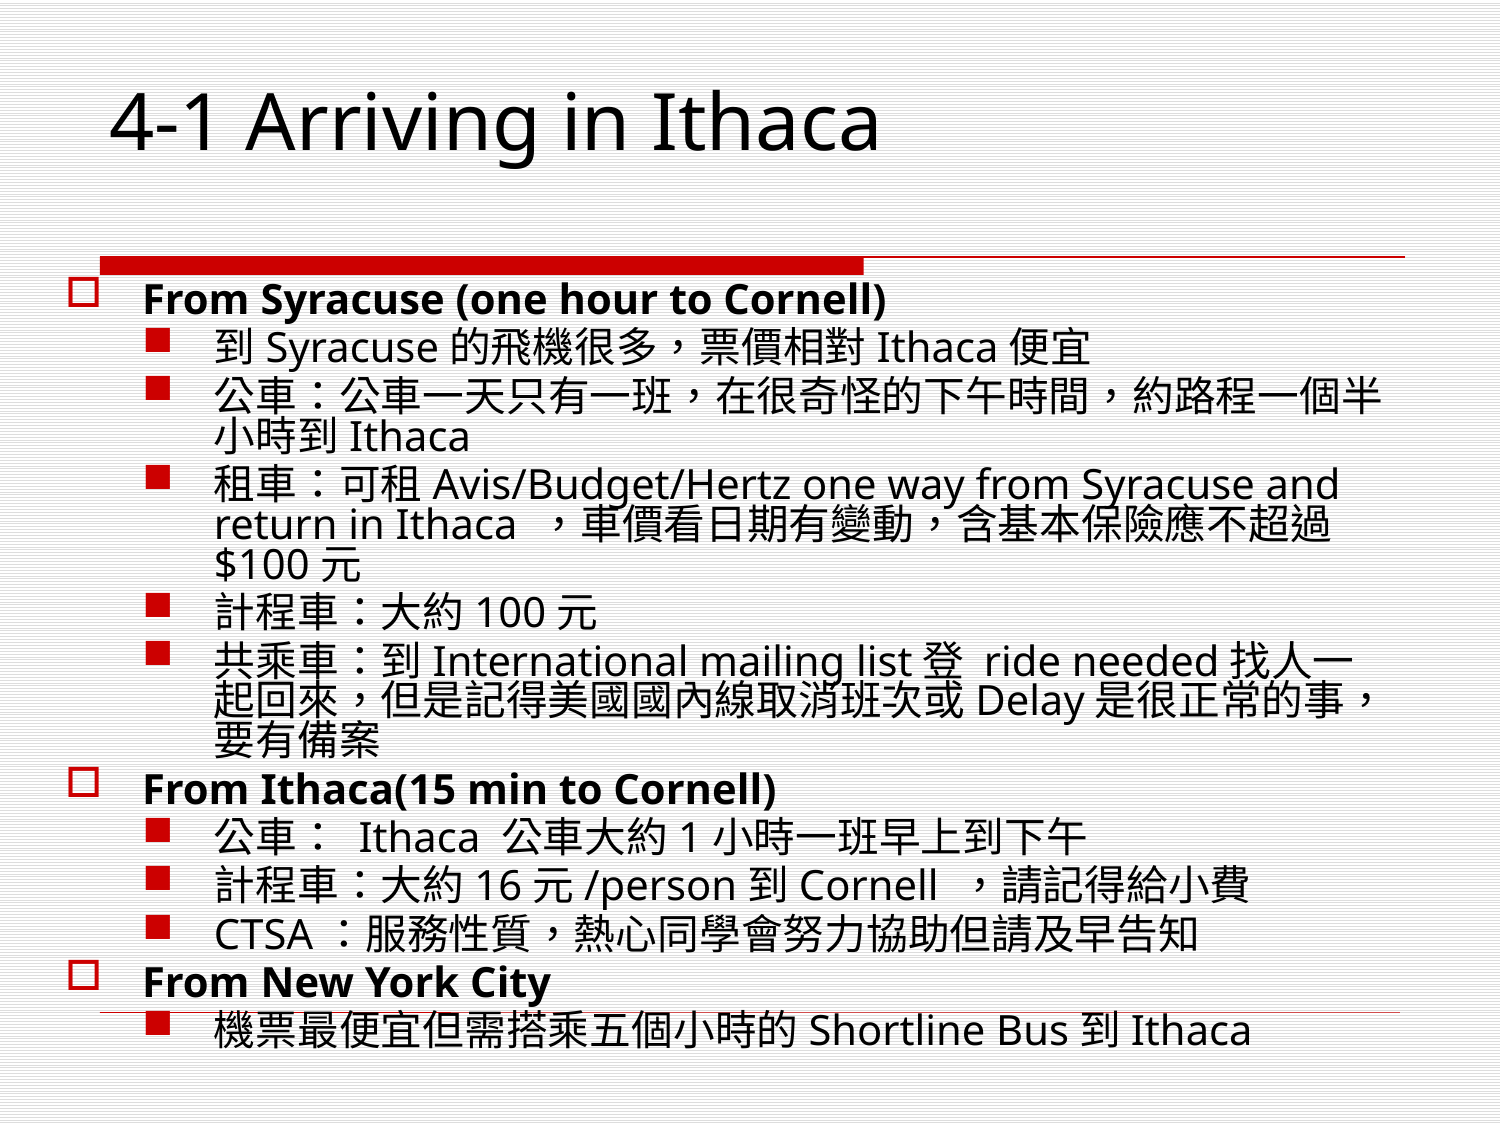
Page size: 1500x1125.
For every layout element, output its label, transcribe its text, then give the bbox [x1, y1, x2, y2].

title 4-1 Arriving in Ithaca [93, 49, 1407, 189]
list From Syracuse (one hour to Cornell) 到Syracuse的飛機很多，票價相對Ithaca便宜 公車：公車一天只有一班，在很奇怪的下午時間，約路程一個半小時到Ithaca 租車：可租Avis/Budget/Hertz one way from Syracuse and return in Ithaca ，車價看日期有變動，含基本保險應不超過$100元 計程車：大約100元 共乘車：到International mailing list登 ride needed找人一起回來，但是記得美國國內線取消班次或Delay是很正常的事，要有備案 From Ithaca(15 min to Cornell) 公車： Ithaca 公車大約1小時一班早上到下午 計程車：大約16元/person到Cornell ，請記得給小費 CTSA：服務性質，熱心同學會努力協助但請及早告知 From New York City 機票最便宜但需搭乘五個小時的Shortline Bus到Ithaca [49, 274, 1401, 1063]
